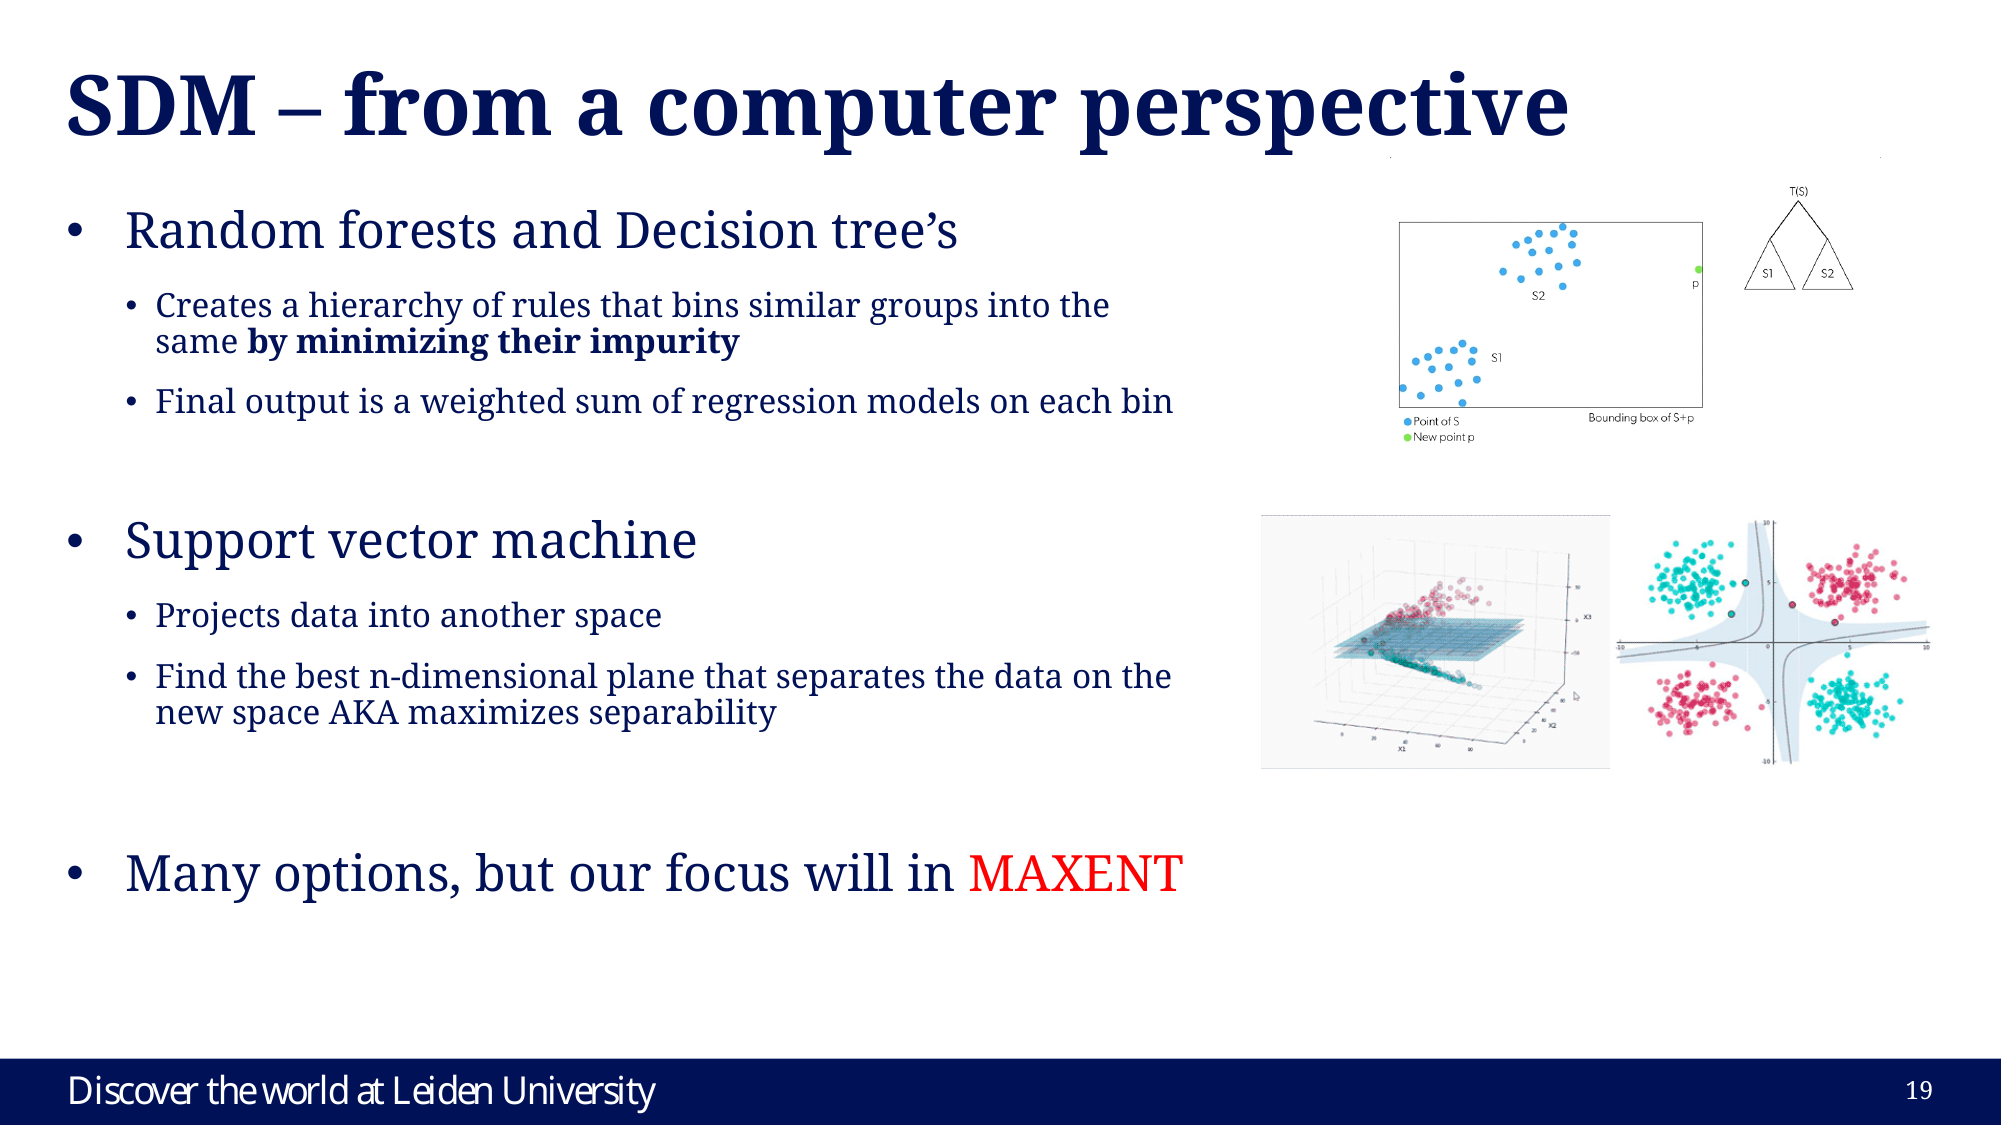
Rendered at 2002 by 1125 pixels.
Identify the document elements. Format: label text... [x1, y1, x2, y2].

slide_number 19 [1498, 1061, 1949, 1122]
picture [1261, 156, 1935, 769]
title SDM – from a computer perspective [66, 66, 1935, 138]
list Random forests and Decision tree’s Creates a hierarchy of rules that bins similar groups into the same by minimizing their impurity Final output is a weighted sum of regression models on each bin Support vector machine Projects data into another space Find the best n-dimensional plane that separates the data on the new space AKA maximizes separability Many options, but our focus will in MAXENT [66, 205, 1190, 993]
